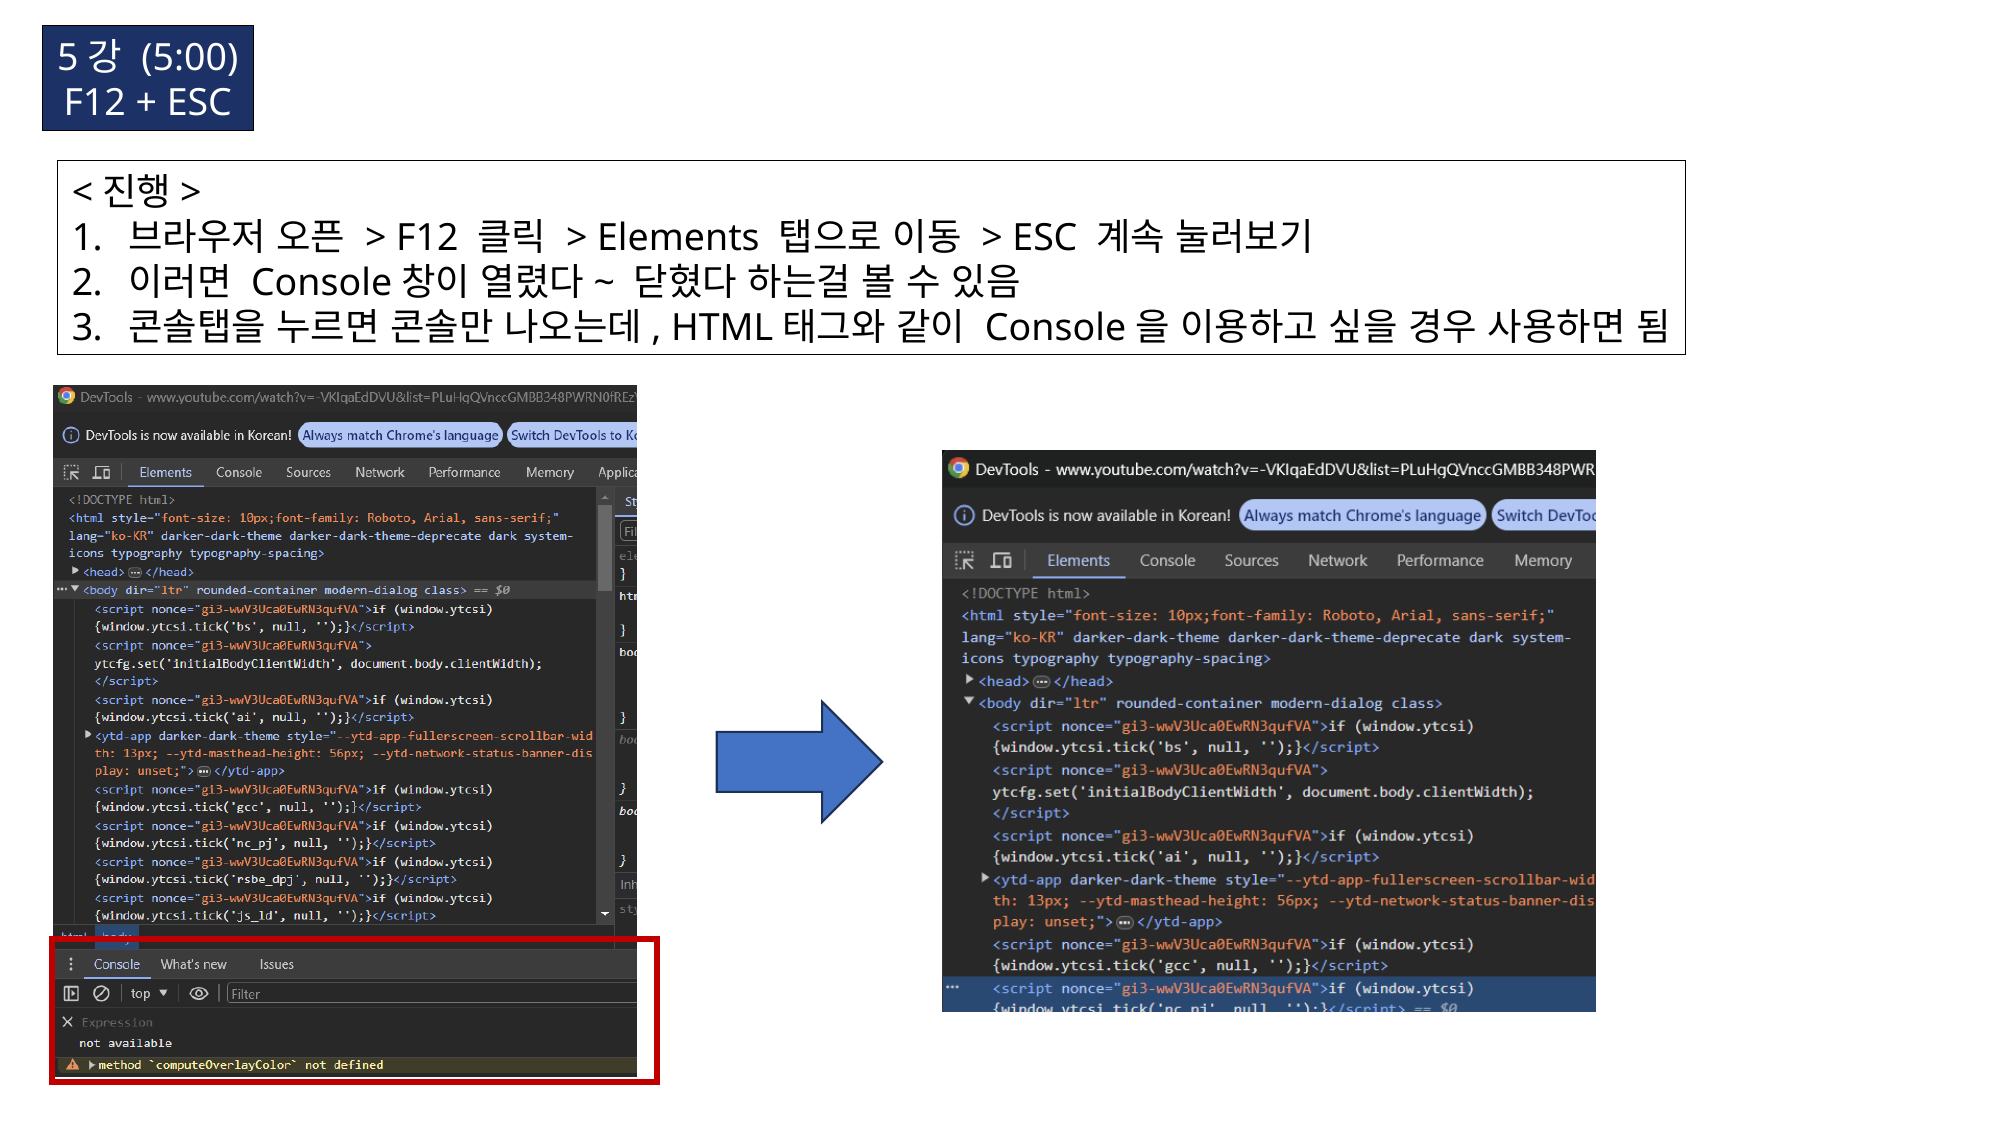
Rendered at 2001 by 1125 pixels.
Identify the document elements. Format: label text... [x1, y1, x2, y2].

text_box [52, 385, 1596, 1082]
text_box 5강 (5:00) F12 + ESC [42, 25, 254, 131]
text_box <진행> 브라우저 오픈 > F12 클릭 > Elements 탭으로 이동 > ESC 계속 눌러보기 이러면 Console창이 열렸다~ 닫혔다 하는걸 볼 수 있음 콘솔탭을 누르면 콘솔만 나오는데, HTML태그와 같이 Console을 이용하고 싶을 경우 사용하면 됨 [57, 160, 1686, 355]
